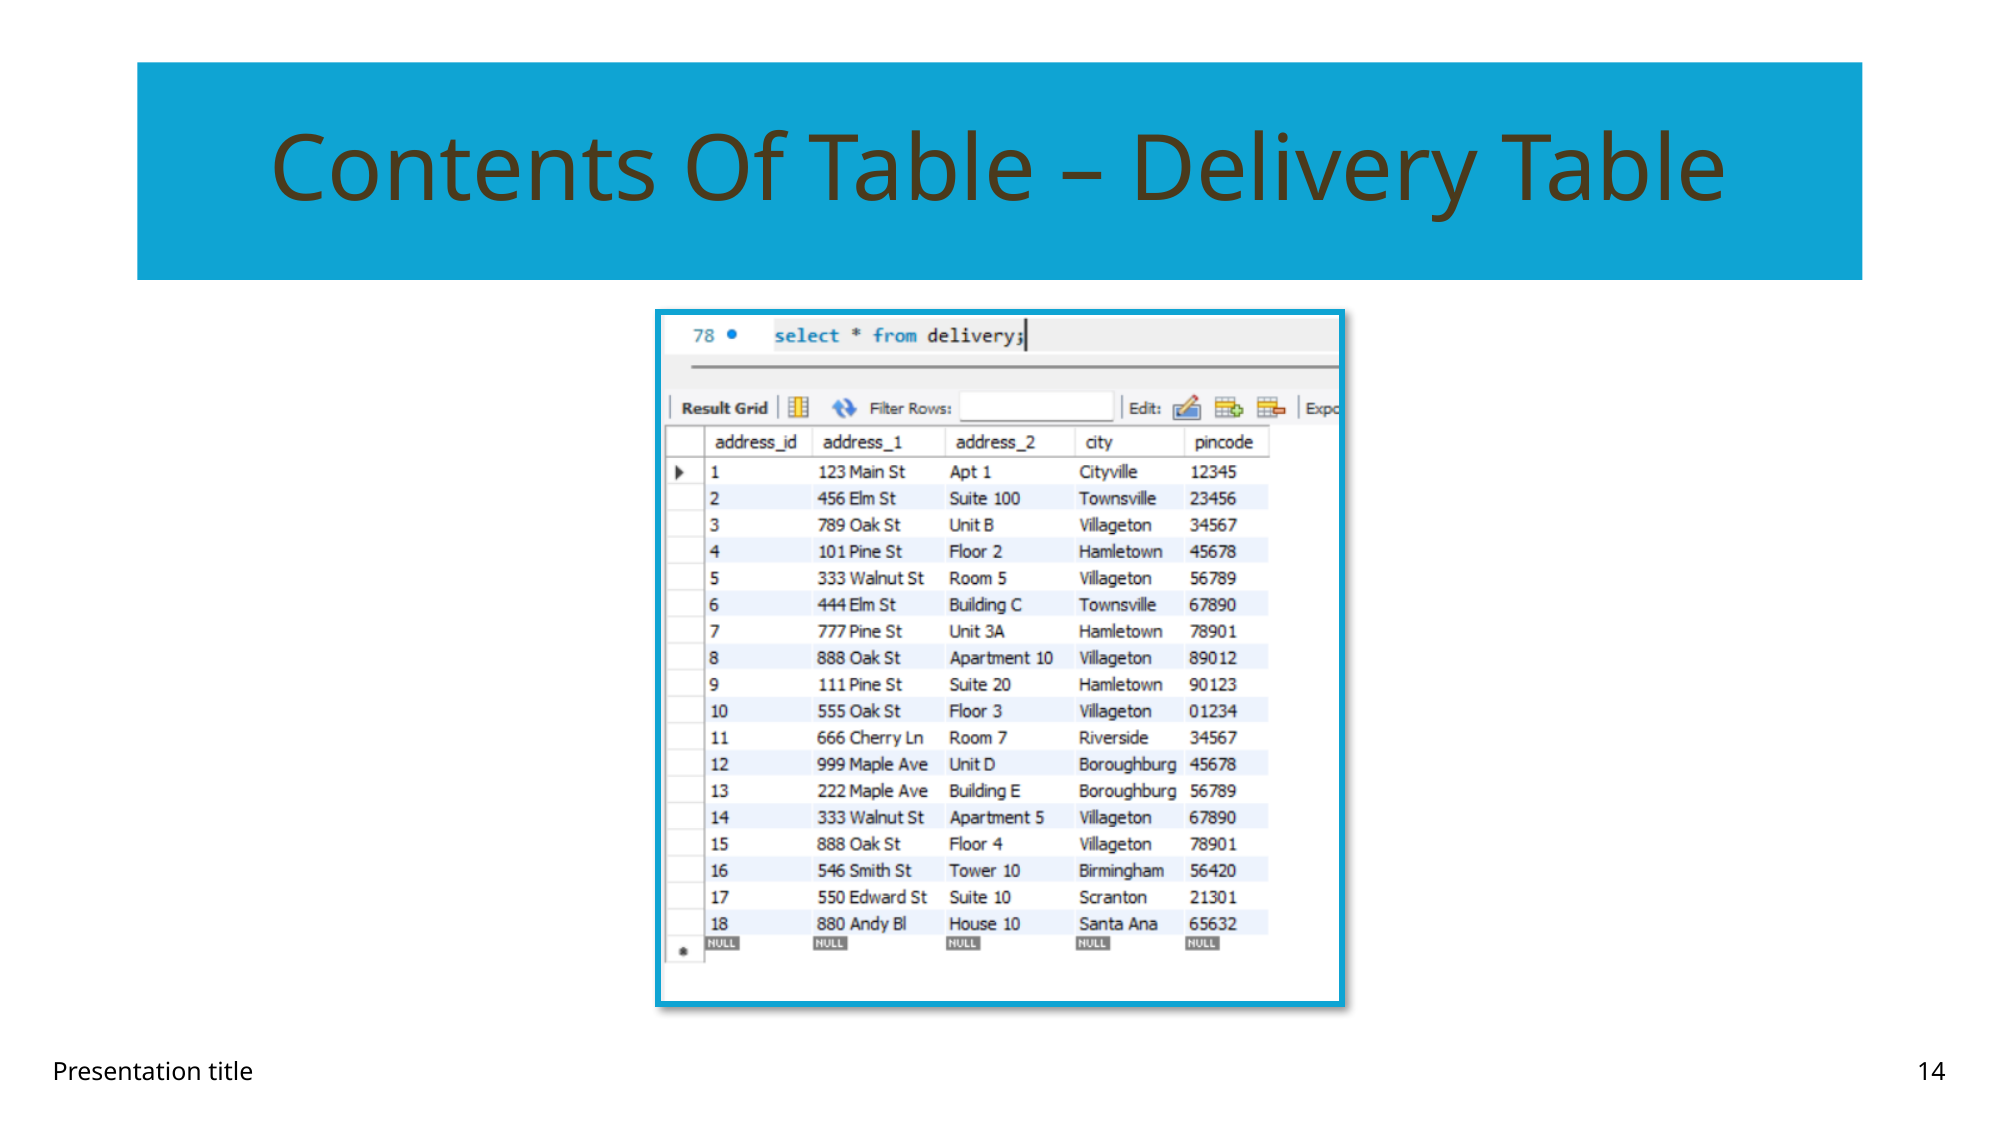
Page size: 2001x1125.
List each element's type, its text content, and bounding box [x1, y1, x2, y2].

slide_number 14 [1510, 1042, 1961, 1103]
footer Presentation title [37, 1042, 713, 1103]
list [661, 314, 1339, 1002]
title Contents Of Table – Delivery Table [137, 62, 1863, 280]
